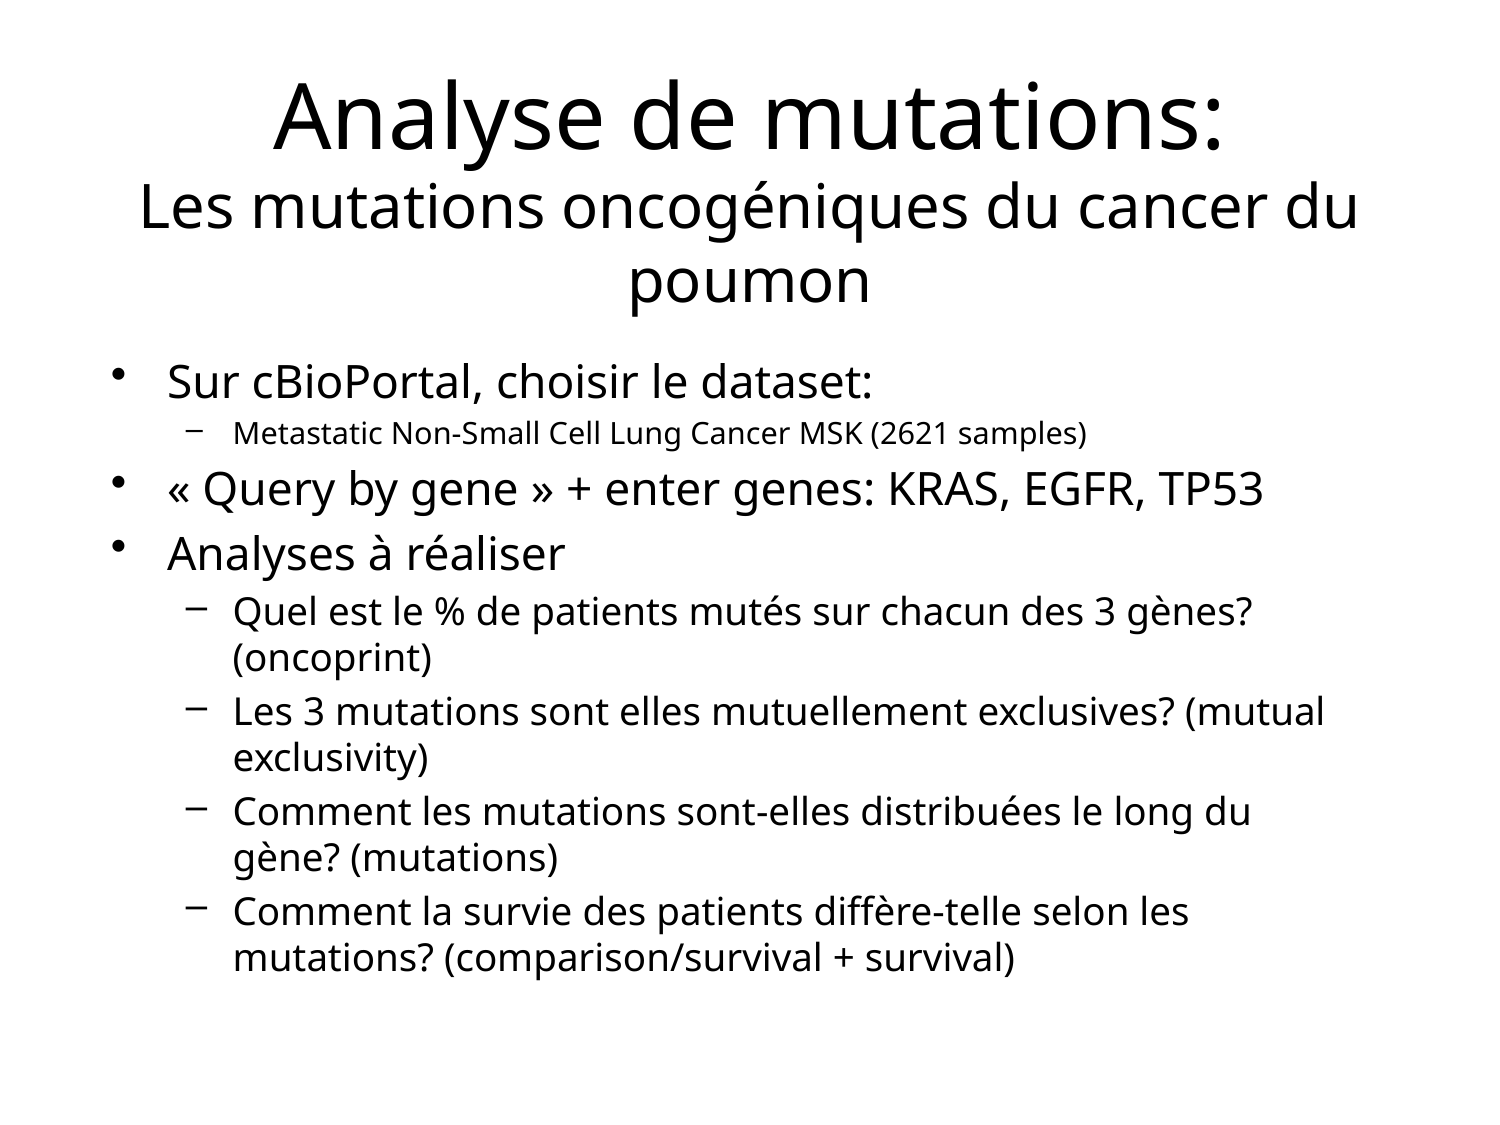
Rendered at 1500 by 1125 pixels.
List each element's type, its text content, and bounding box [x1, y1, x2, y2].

title Analyse de mutations: Les mutations oncogéniques du cancer du poumon [0, 82, 1500, 290]
list Sur cBioPortal, choisir le dataset: Metastatic Non-Small Cell Lung Cancer MSK (2621 samples) « Query by gene » + enter genes: KRAS, EGFR, TP53 Analyses à réaliser Quel est le % de patients mutés sur chacun des 3 gènes? (oncoprint) Les 3 mutations sont elles mutuellement exclusives? (mutual exclusivity) Comment les mutations sont-elles distribuées le long du gène? (mutations) Comment la survie des patients diffère-telle selon les mutations? (comparison/survival + survival) [95, 344, 1371, 968]
